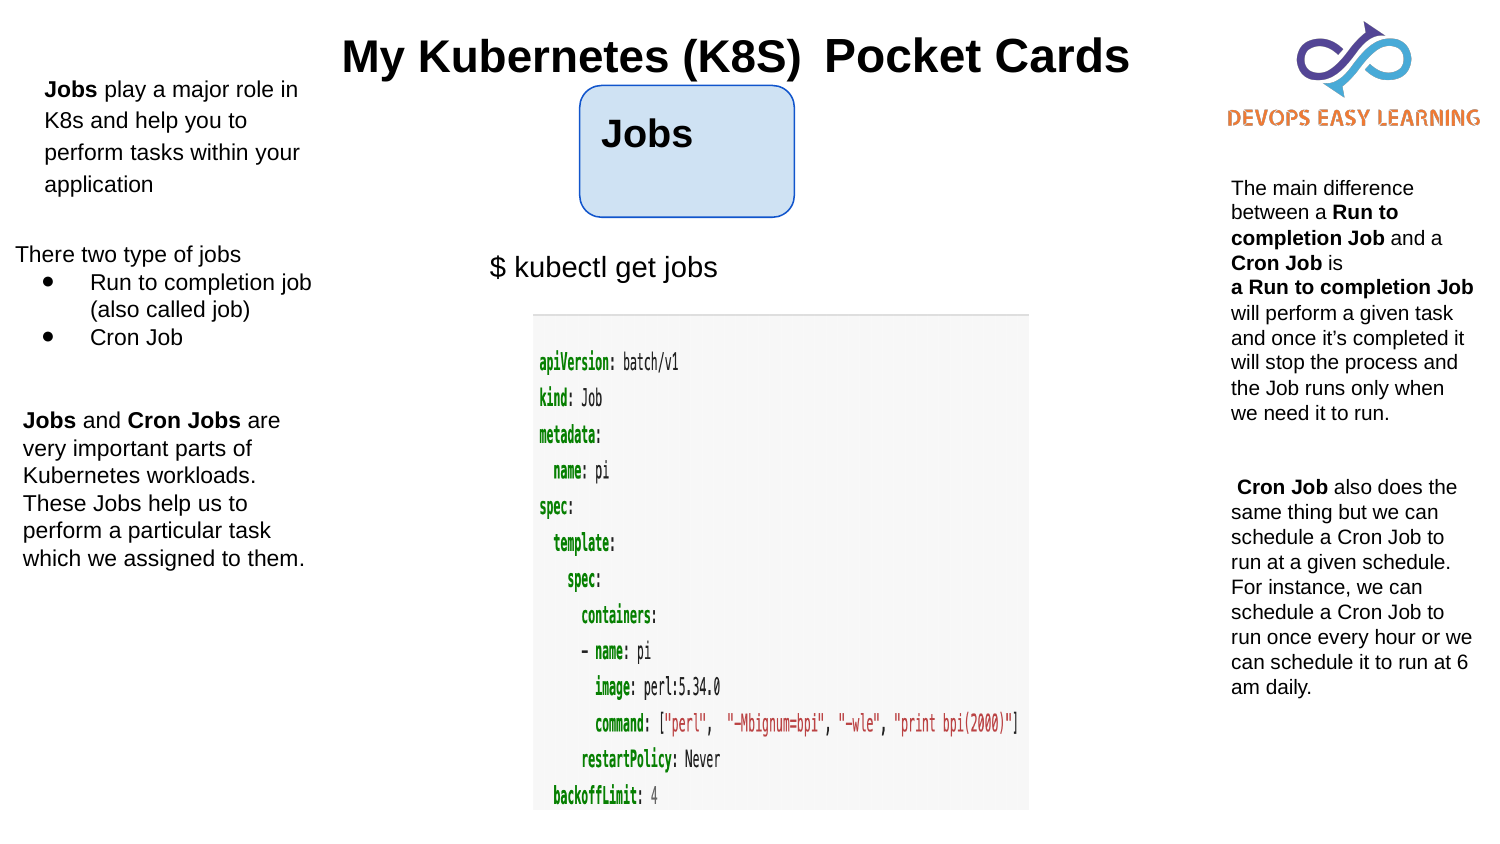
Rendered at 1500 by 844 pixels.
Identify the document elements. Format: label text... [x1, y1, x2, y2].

text_box There two type of jobs Run to completion job (also called job) Cron Job [0, 224, 329, 365]
text_box Jobs play a major role in K8s and help you to perform tasks within your application [29, 55, 327, 224]
text_box $ kubectl get jobs [474, 233, 1216, 299]
text_box My Kubernetes (K8S) Pocket Cards [7, 9, 1214, 138]
text_box Jobs and Cron Jobs are very important parts of Kubernetes workloads. These Jobs help us to perform a particular task which we assigned to them. [7, 391, 337, 586]
picture [1216, 9, 1492, 148]
picture [533, 314, 1029, 810]
text_box The main difference between a Run to completion Job and a Cron Job is a Run to completion Job will perform a given task and once it’s completed it will stop the process and the Job runs only when we need it to run. Cron Job also does the same thing but we can schedule a Cron Job to run at a given schedule. For instance, we can schedule a Cron Job to run once every hour or we can schedule it to run at 6 am daily. [1216, 159, 1492, 714]
text_box Jobs [579, 85, 795, 218]
